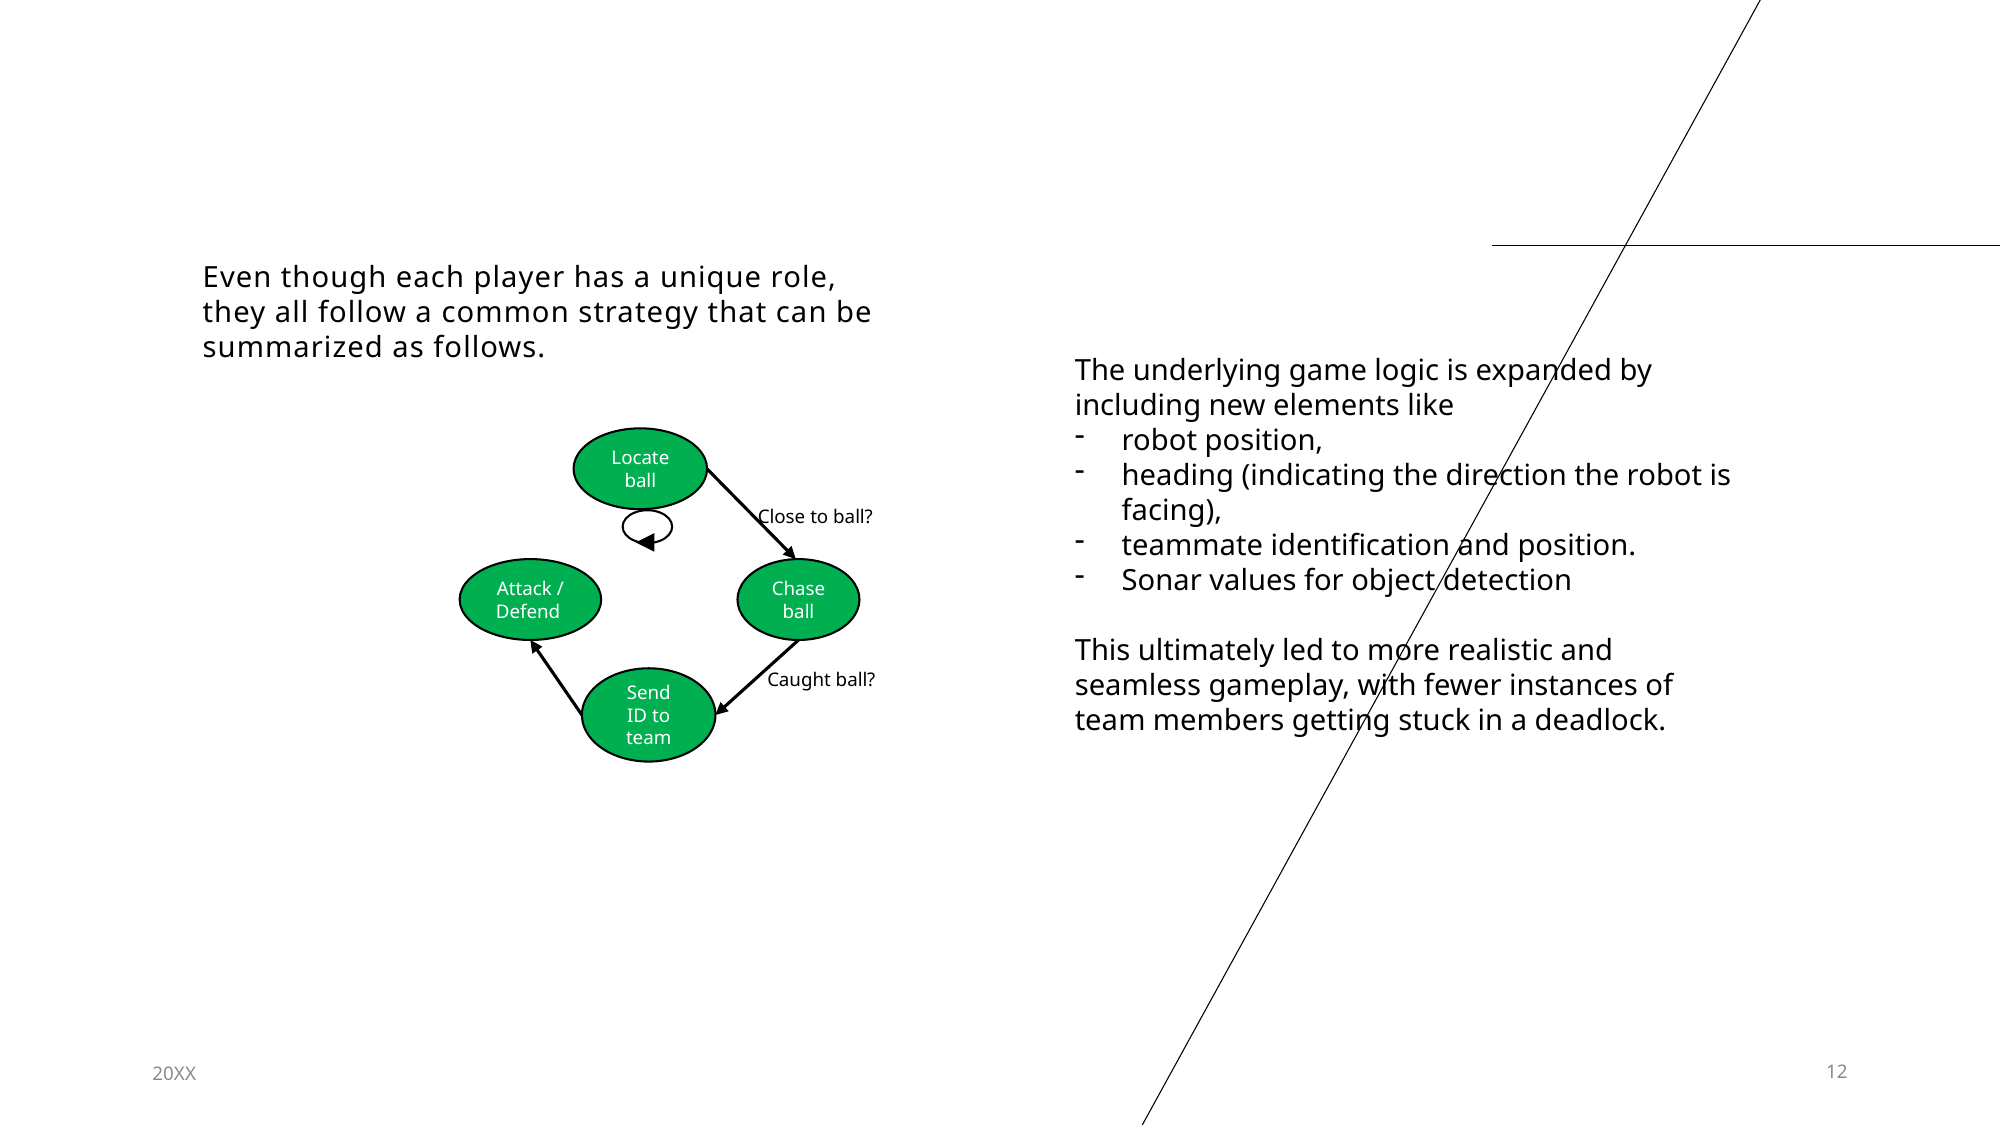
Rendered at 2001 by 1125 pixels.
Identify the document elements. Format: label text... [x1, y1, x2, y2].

slide_number 12 [1412, 1042, 1863, 1103]
list Even though each player has a unique role, they all follow a common strategy that can be summarized as follows. [187, 251, 920, 367]
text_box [459, 428, 883, 762]
text_box The underlying game logic is expanded by including new elements like robot position, heading (indicating the direction the robot is facing), teammate identification and position. Sonar values for object detection This ultimately led to more realistic and seamless gameplay, with fewer instances of team members getting stuck in a deadlock. [1060, 344, 1759, 744]
slide_number 20XX [137, 1042, 338, 1103]
